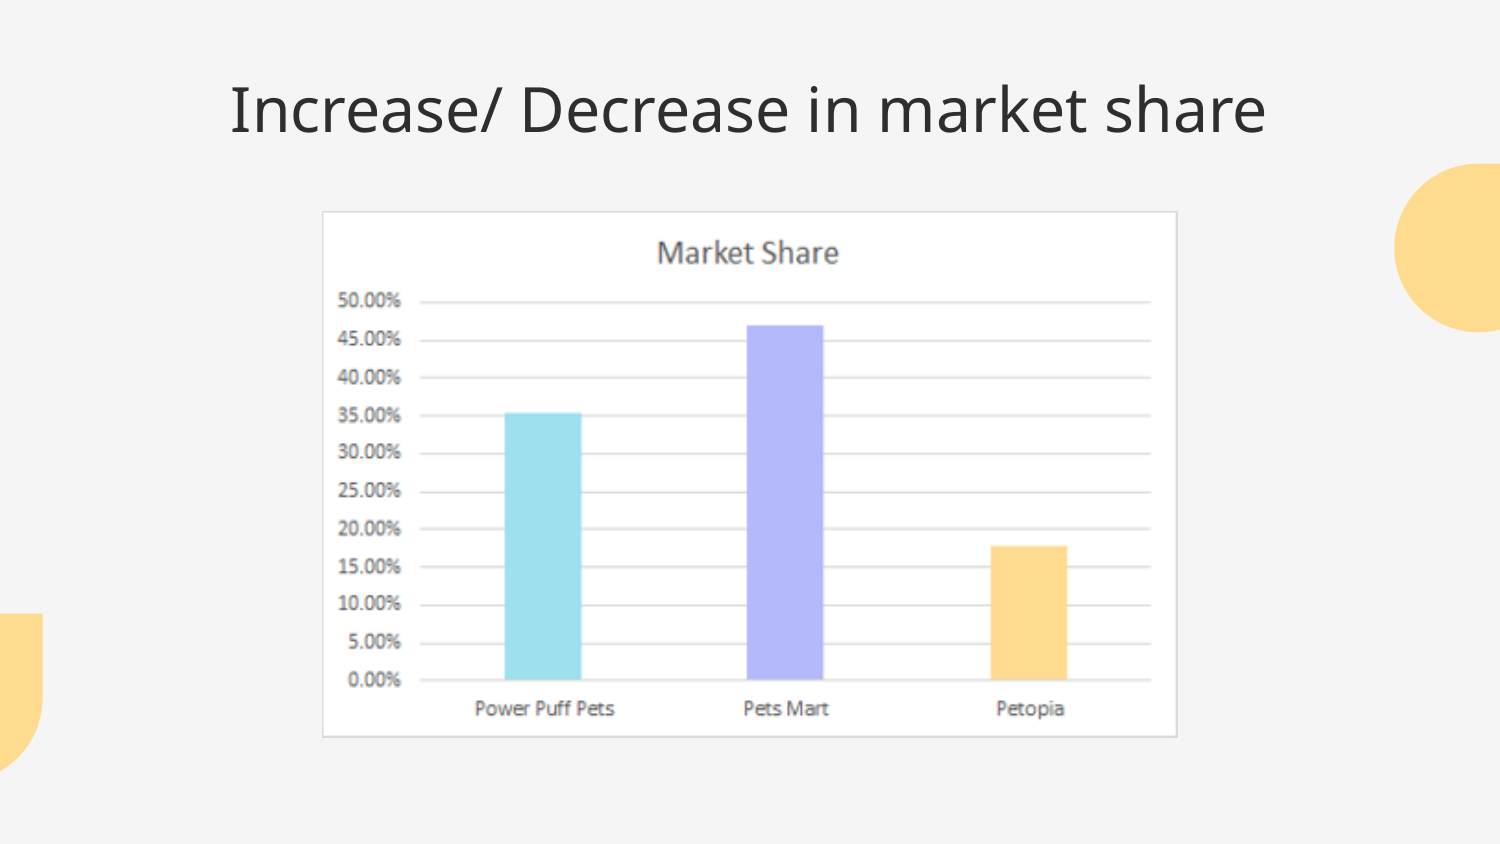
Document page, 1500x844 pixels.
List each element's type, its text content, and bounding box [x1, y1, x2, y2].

picture [322, 211, 1178, 738]
title Increase/ Decrease in market share [114, 55, 1386, 159]
